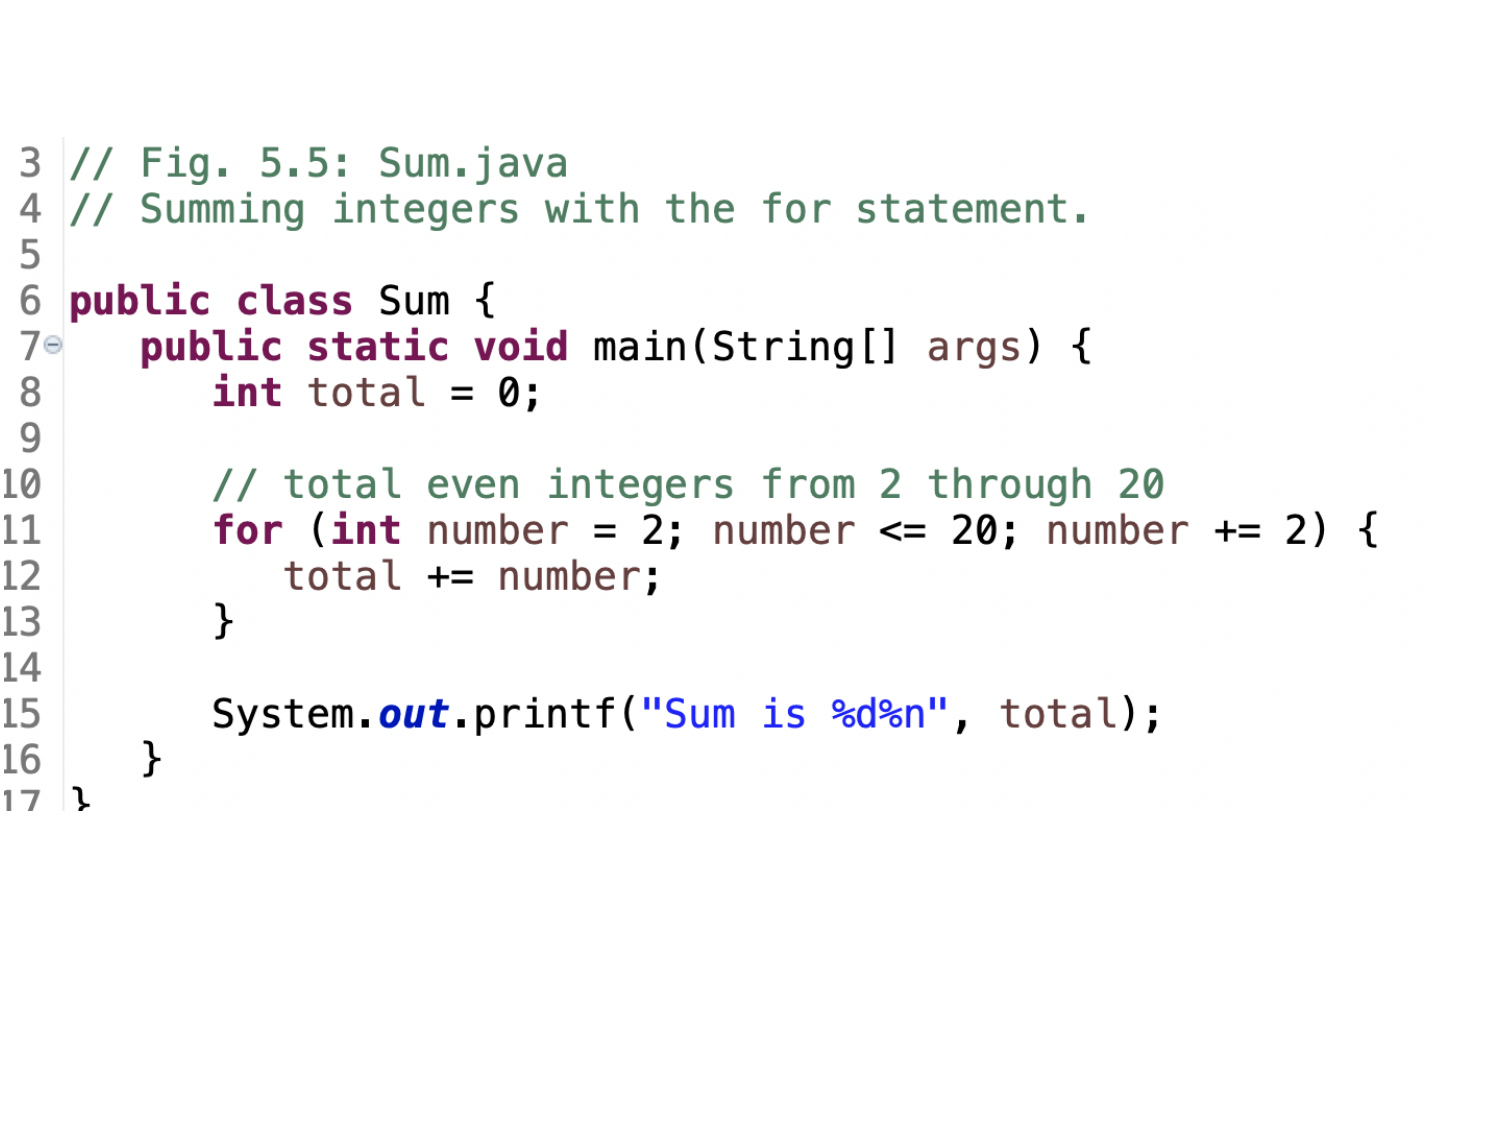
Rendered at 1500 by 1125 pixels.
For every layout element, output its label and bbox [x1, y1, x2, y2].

picture [4, 137, 1447, 811]
